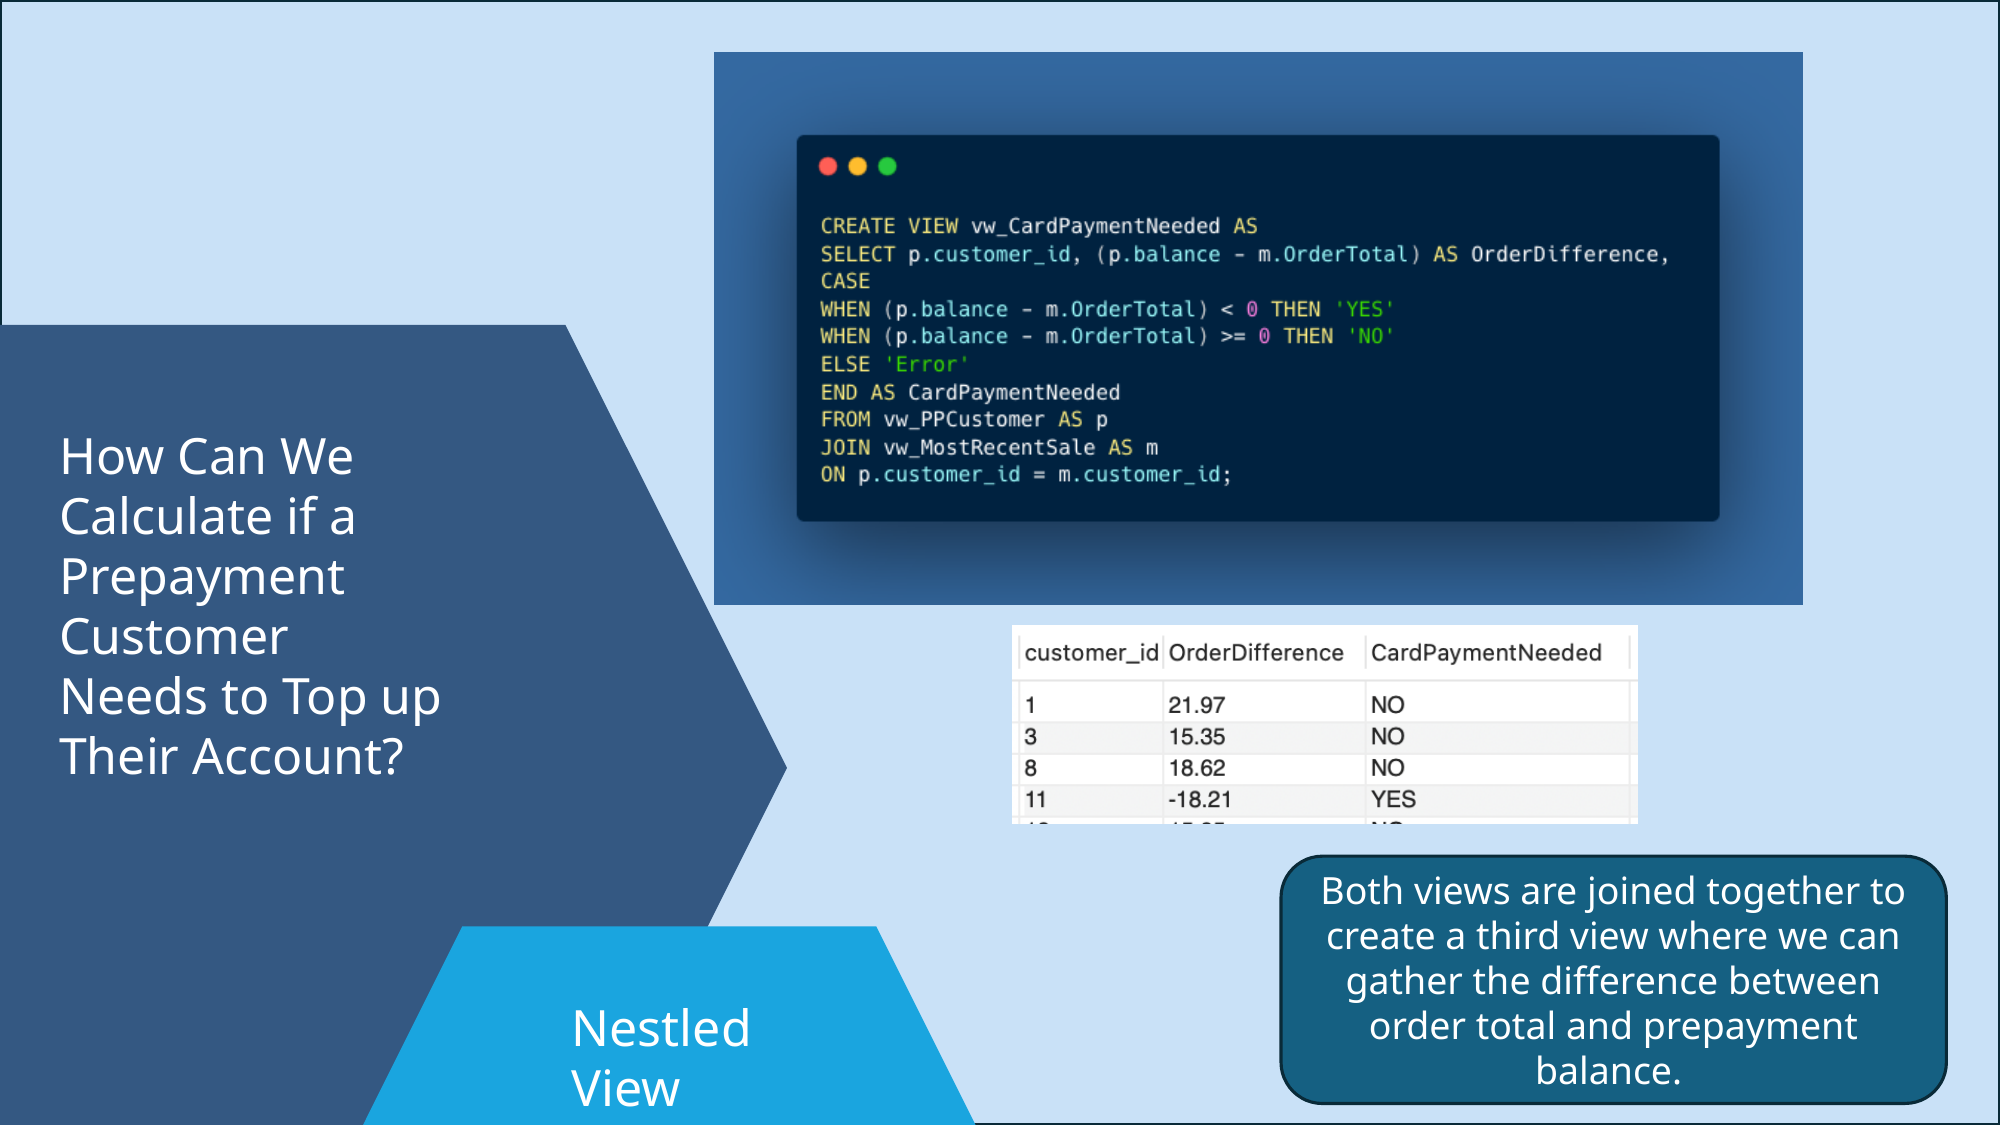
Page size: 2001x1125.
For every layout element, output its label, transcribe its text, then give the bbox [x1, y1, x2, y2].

text_box [0, 0, 2000, 1125]
text_box [0, 323, 789, 1125]
text_box [361, 924, 978, 1125]
text_box How Can We Calculate if a Prepayment Customer Needs to Top up Their Account? [44, 416, 458, 792]
picture [1011, 625, 1638, 825]
text_box Nestled View [556, 988, 873, 1124]
picture [714, 52, 1803, 605]
text_box Both views are joined together to create a third view where we can gather the difference between order total and prepayment balance. [1279, 854, 1948, 1106]
